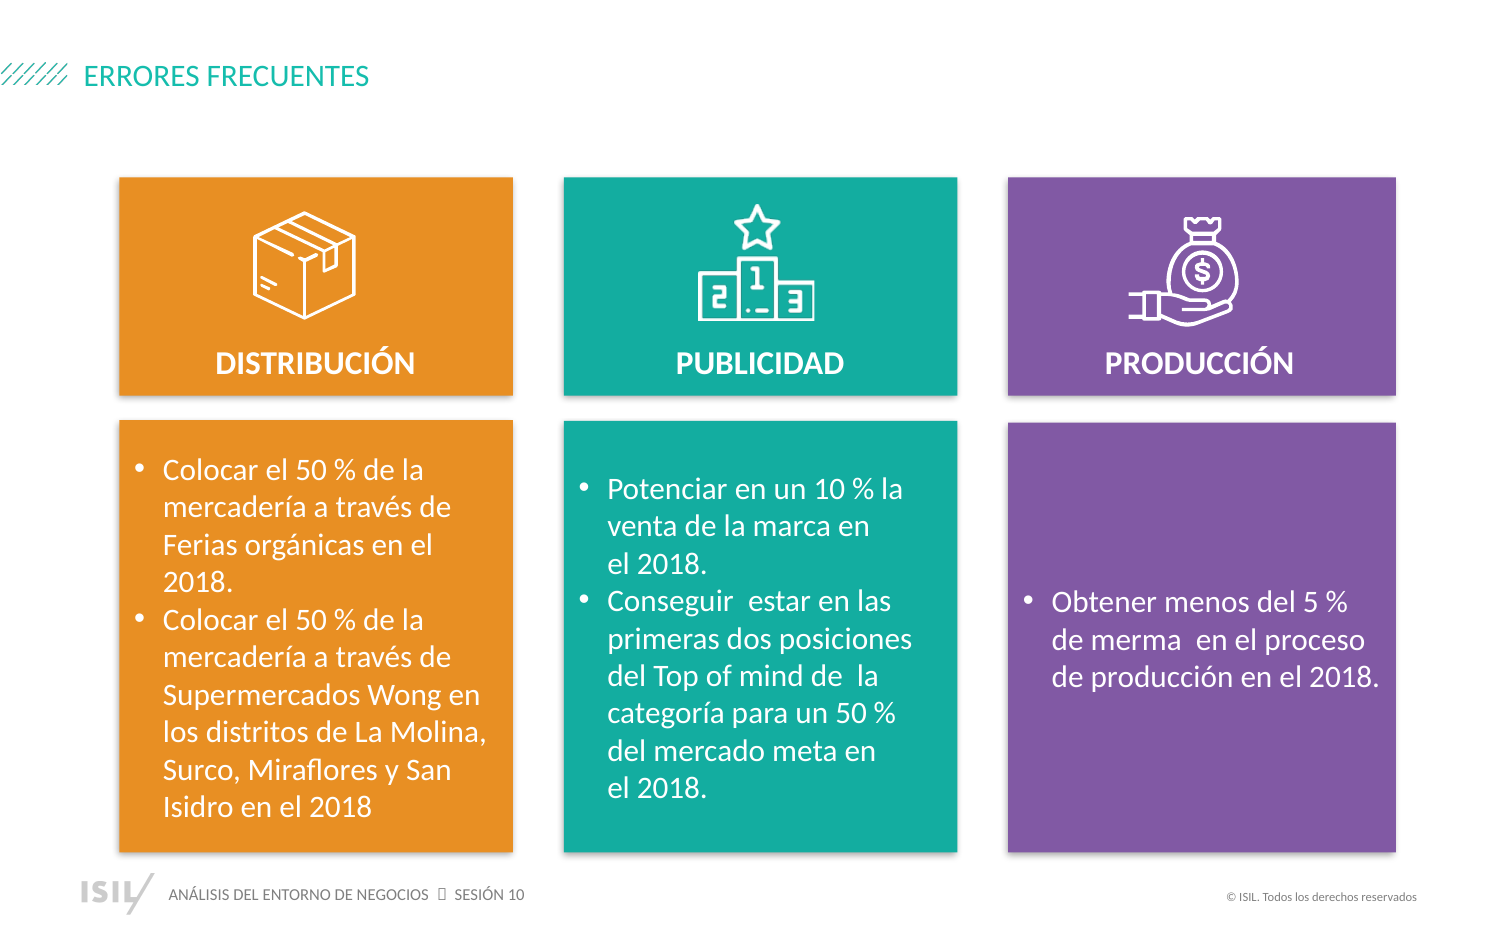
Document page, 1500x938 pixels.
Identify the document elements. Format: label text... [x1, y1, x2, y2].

text_box Obtener menos del 5 % de merma en el proceso de producción en el 2018. [1007, 422, 1397, 853]
text_box ERRORES FRECUENTES [83, 54, 612, 93]
text_box [563, 177, 958, 396]
picture [1127, 216, 1239, 328]
text_box PRODUCCIÓN [1008, 333, 1392, 389]
text_box [1007, 177, 1397, 396]
picture [0, 62, 68, 86]
text_box PUBLICIDAD [568, 333, 952, 389]
text_box [119, 177, 514, 396]
picture [697, 203, 815, 321]
text_box Colocar el 50 % de la mercadería a través de Ferias orgánicas en el 2018. Colocar el 50 % de la mercadería a través de Supermercados Wong en los distritos de La Molina, Surco, Miraflores y San Isidro en el 2018 [119, 419, 514, 853]
picture [252, 211, 357, 321]
text_box Potenciar en un 10 % la venta de la marca en el 2018. Conseguir estar en las primeras dos posiciones del Top of mind de la categoría para un 50 % del mercado meta en el 2018. [563, 420, 958, 853]
text_box DISTRIBUCIÓN [124, 333, 508, 389]
